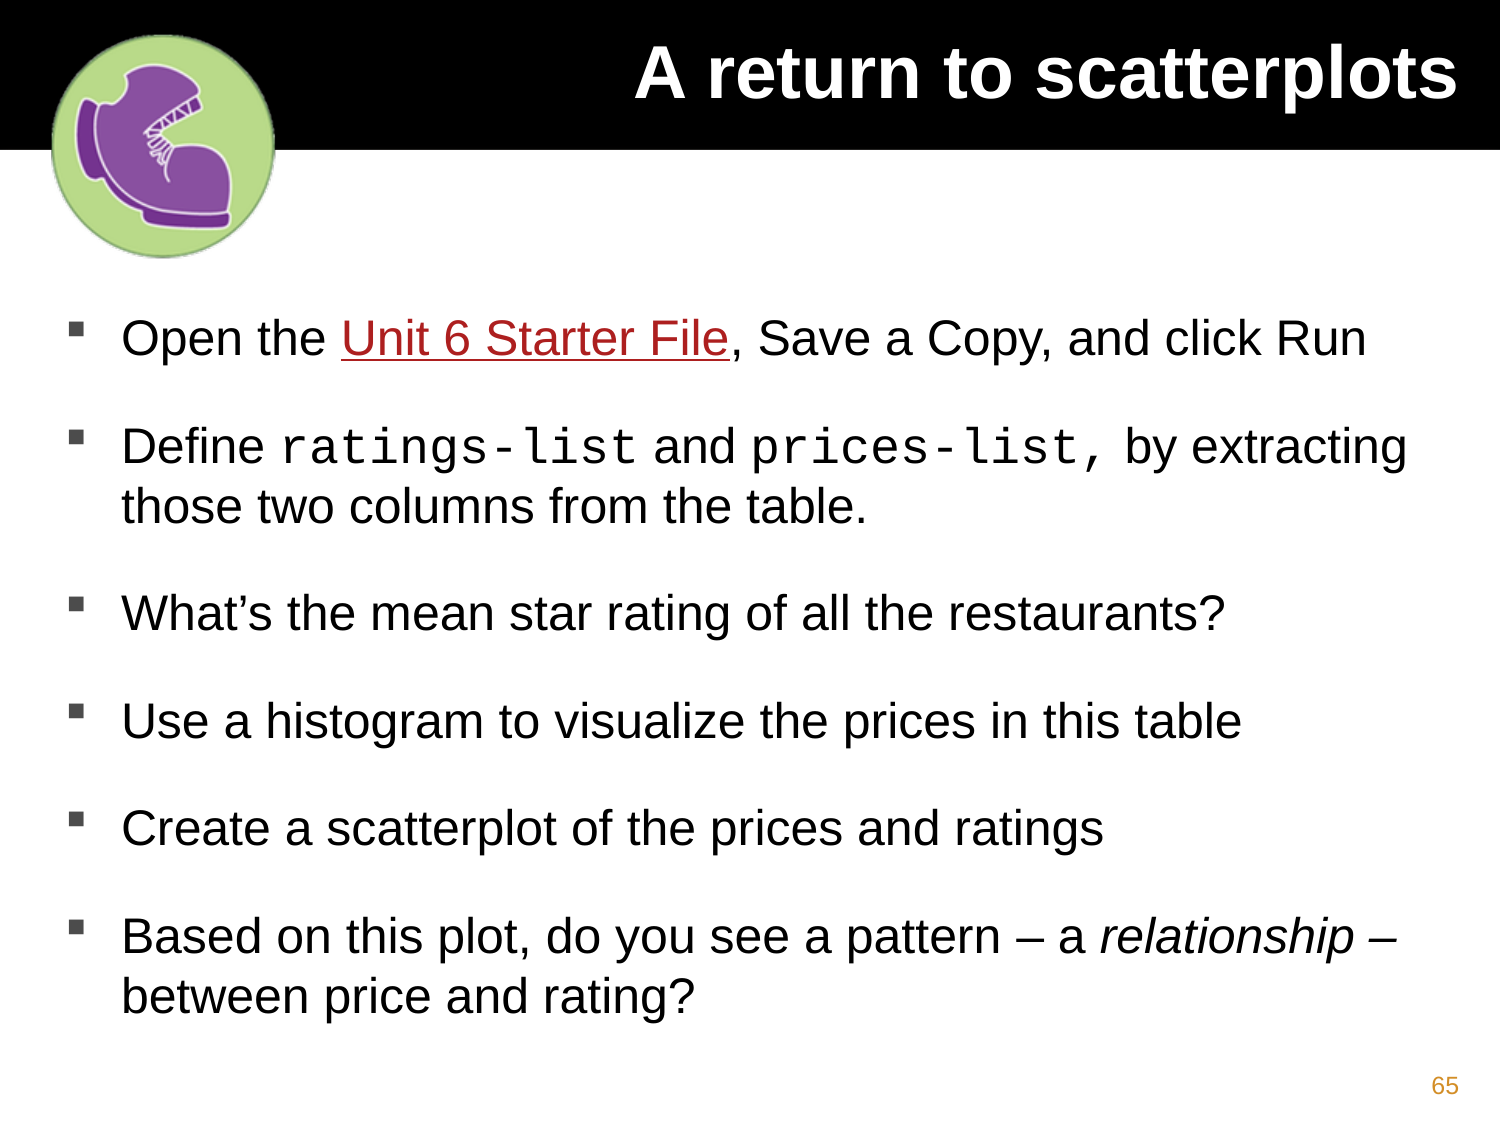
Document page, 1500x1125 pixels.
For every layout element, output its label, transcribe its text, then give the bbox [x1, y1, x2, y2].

slide_number 65 [1350, 1061, 1475, 1103]
text_box Open the Unit 6 Starter File, Save a Copy, and click Run Define ratings-list and prices-list, by extracting those two columns from the table. What’s the mean star rating of all the restaurants? Use a histogram to visualize the prices in this table Create a scatterplot of the prices and ratings Based on this plot, do you see a pattern – a relationship – between price and rating? [49, 298, 1463, 1031]
title A return to scatterplots [50, 0, 1475, 138]
picture [47, 31, 280, 263]
